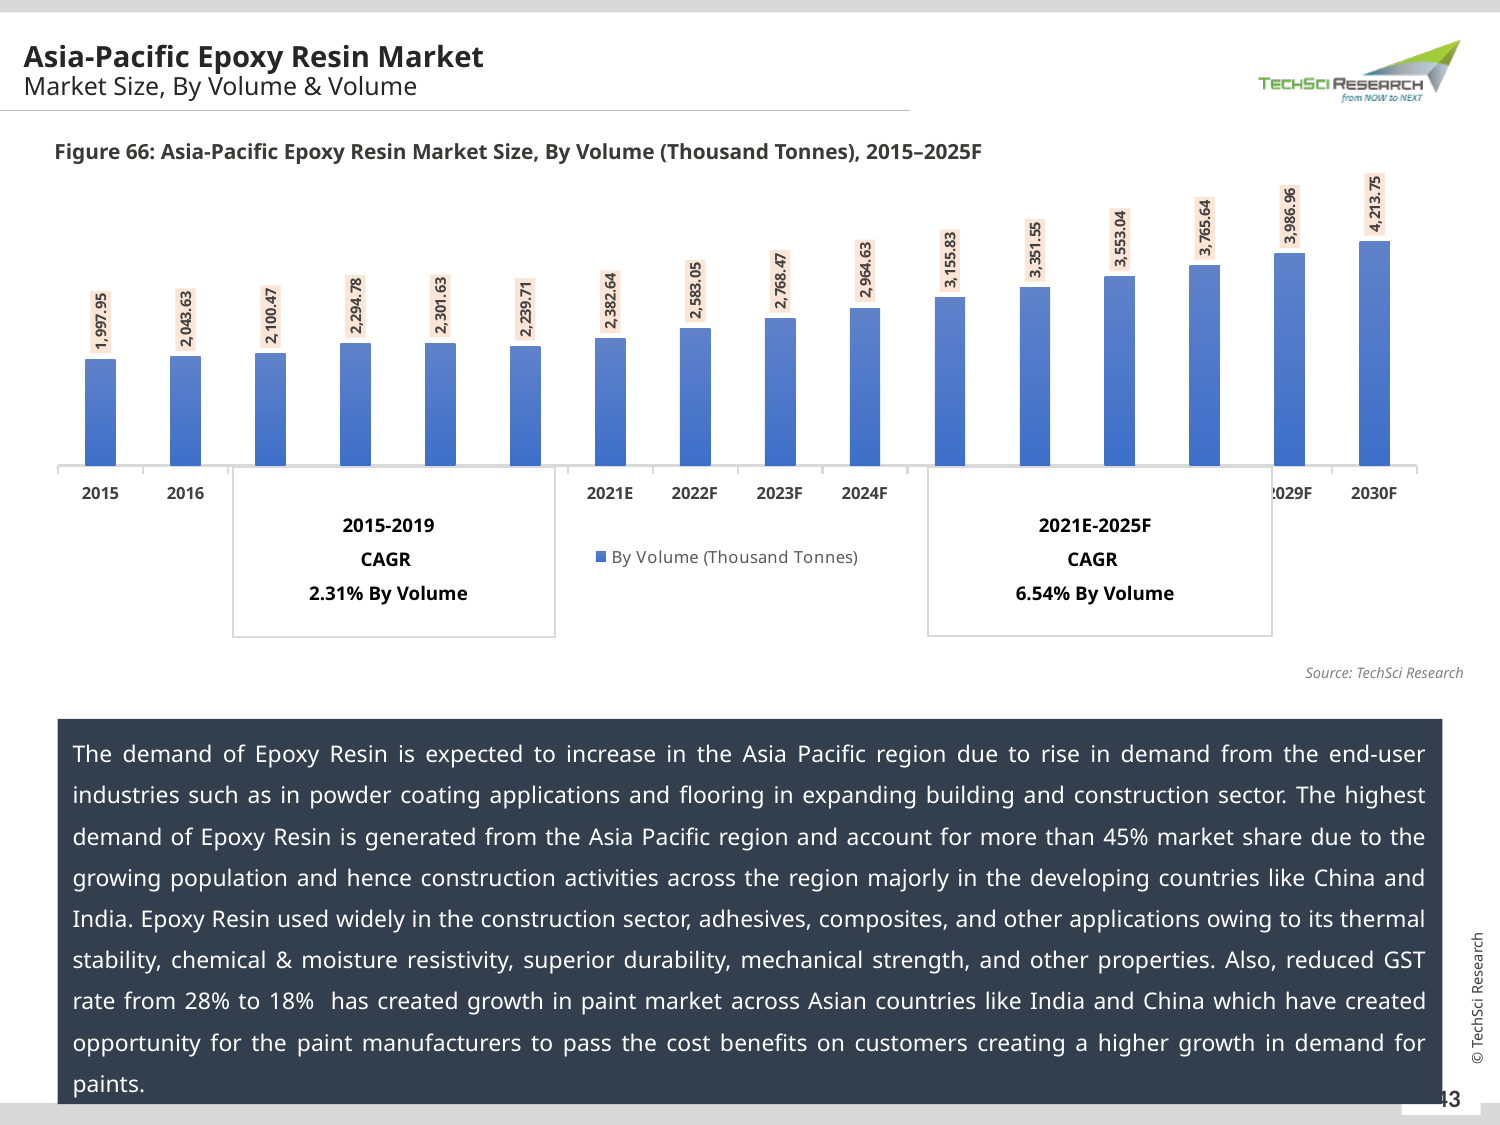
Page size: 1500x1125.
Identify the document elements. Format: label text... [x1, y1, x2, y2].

picture [1257, 39, 1461, 104]
chart [57, 149, 1419, 597]
text_box [232, 597, 556, 638]
text_box The demand of Epoxy Resin is expected to increase in the Asia Pacific region due to rise in demand from the end-user industries such as in powder coating applications and flooring in expanding building and construction sector. The highest demand of Epoxy Resin is generated from the Asia Pacific region and account for more than 45% market share due to the growing population and hence construction activities across the region majorly in the developing countries like China and India. Epoxy Resin used widely in the construction sector, adhesives, composites, and other applications owing to its thermal stability, chemical & moisture resistivity, superior durability, mechanical strength, and other properties. Also, reduced GST rate from 28% to 18% has created growth in paint market across Asian countries like India and China which have created opportunity for the paint manufacturers to pass the cost benefits on customers creating a higher growth in demand for paints. [57, 718, 1443, 1105]
text_box Source: TechSci Research [1095, 656, 1479, 689]
list Asia-Pacific Epoxy Resin Market Market Size, By Volume & Volume [8, 21, 928, 122]
text_box [927, 597, 1273, 637]
text_box Figure 66: Asia-Pacific Epoxy Resin Market Size, By Volume (Thousand Tonnes), 2015–2025F [39, 118, 1485, 171]
